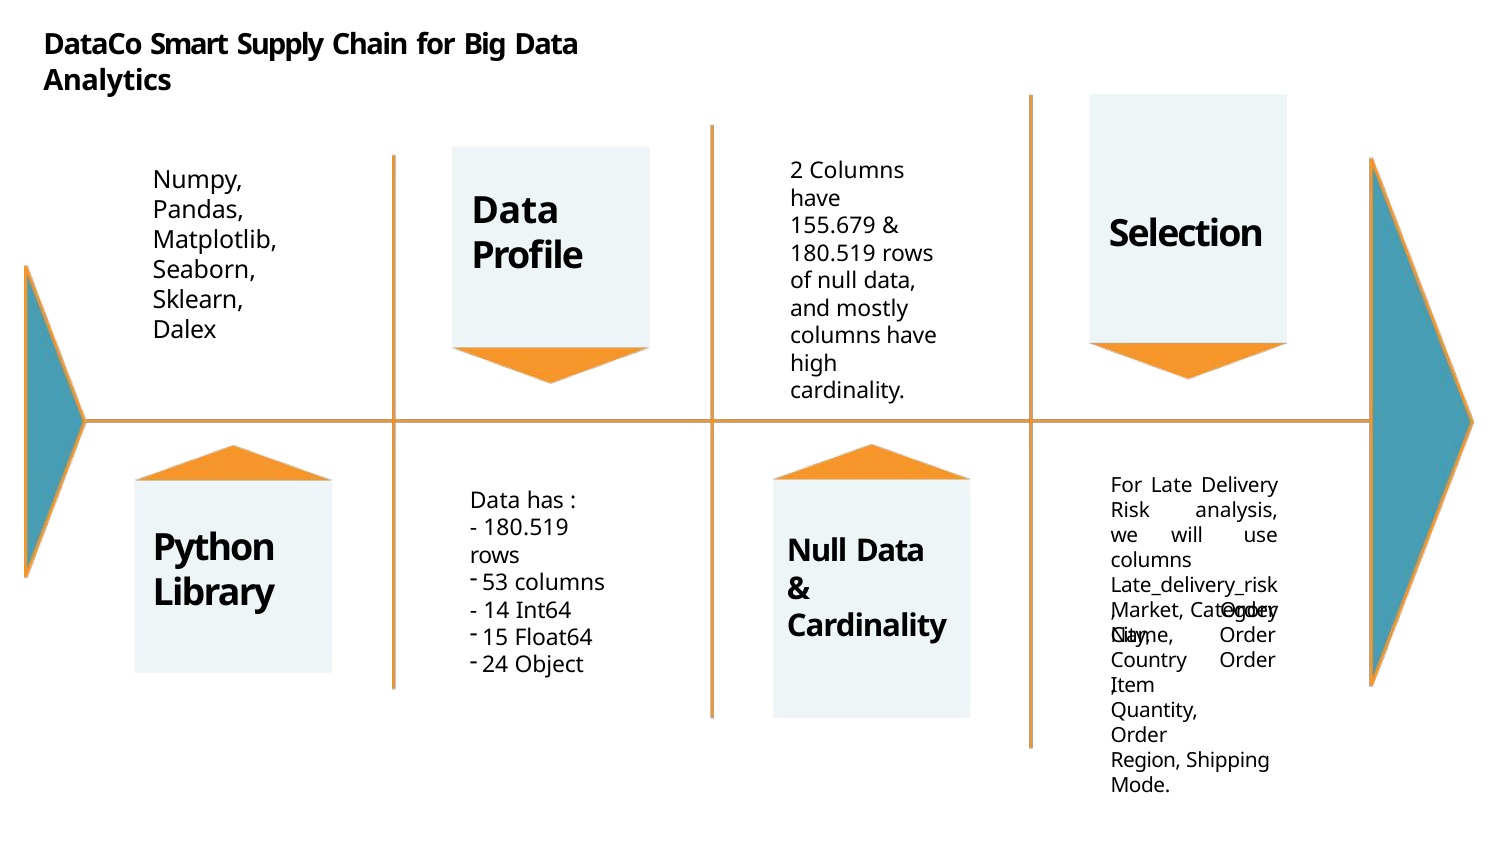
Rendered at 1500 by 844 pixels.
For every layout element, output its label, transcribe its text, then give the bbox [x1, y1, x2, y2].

text_box DataCo Smart Supply Chain for Big Data Analytics [41, 23, 694, 92]
text_box Item Quantity, Order Region, Shipping Mode. [1108, 758, 1279, 797]
picture [24, 94, 1476, 750]
